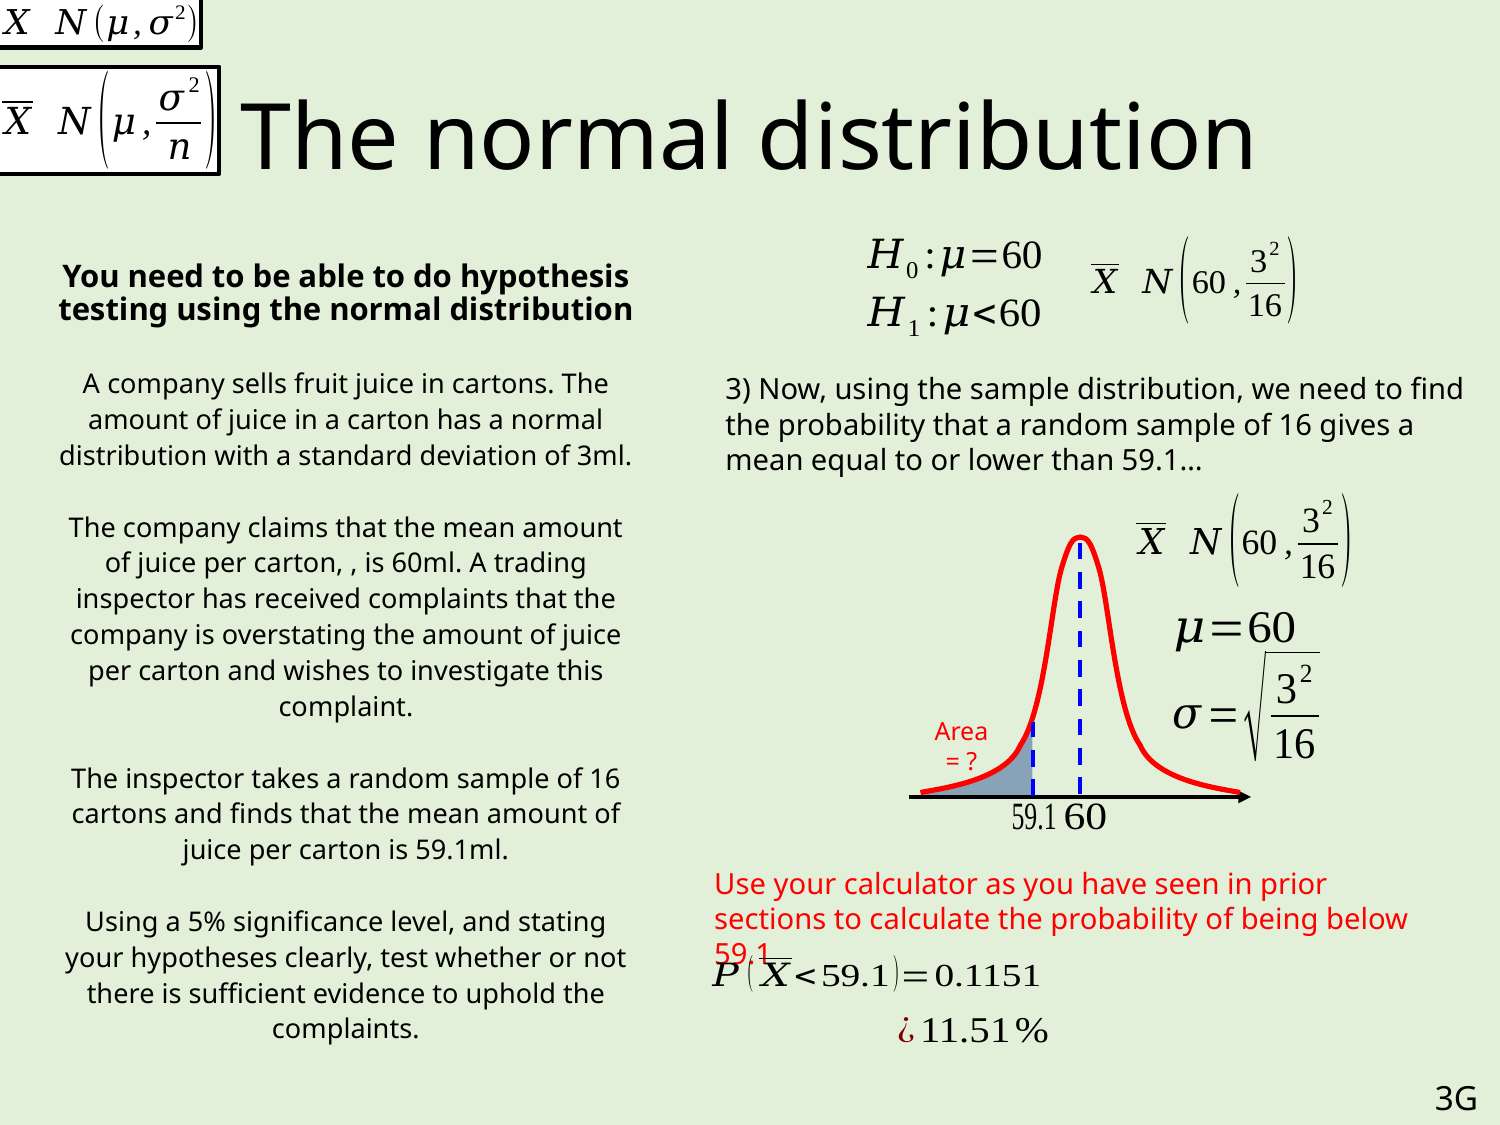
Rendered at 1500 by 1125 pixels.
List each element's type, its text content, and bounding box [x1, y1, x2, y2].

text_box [871, 499, 1251, 843]
text_box 3) Now, using the sample distribution, we need to find the probability that a random sample of 16 gives a mean equal to or lower than 59.1… [710, 363, 1500, 484]
text_box Use your calculator as you have seen in prior sections to calculate the probability of being below 59.1 [699, 858, 1460, 978]
text_box 3G [1412, 1074, 1500, 1125]
title The normal distribution [103, 30, 1397, 249]
